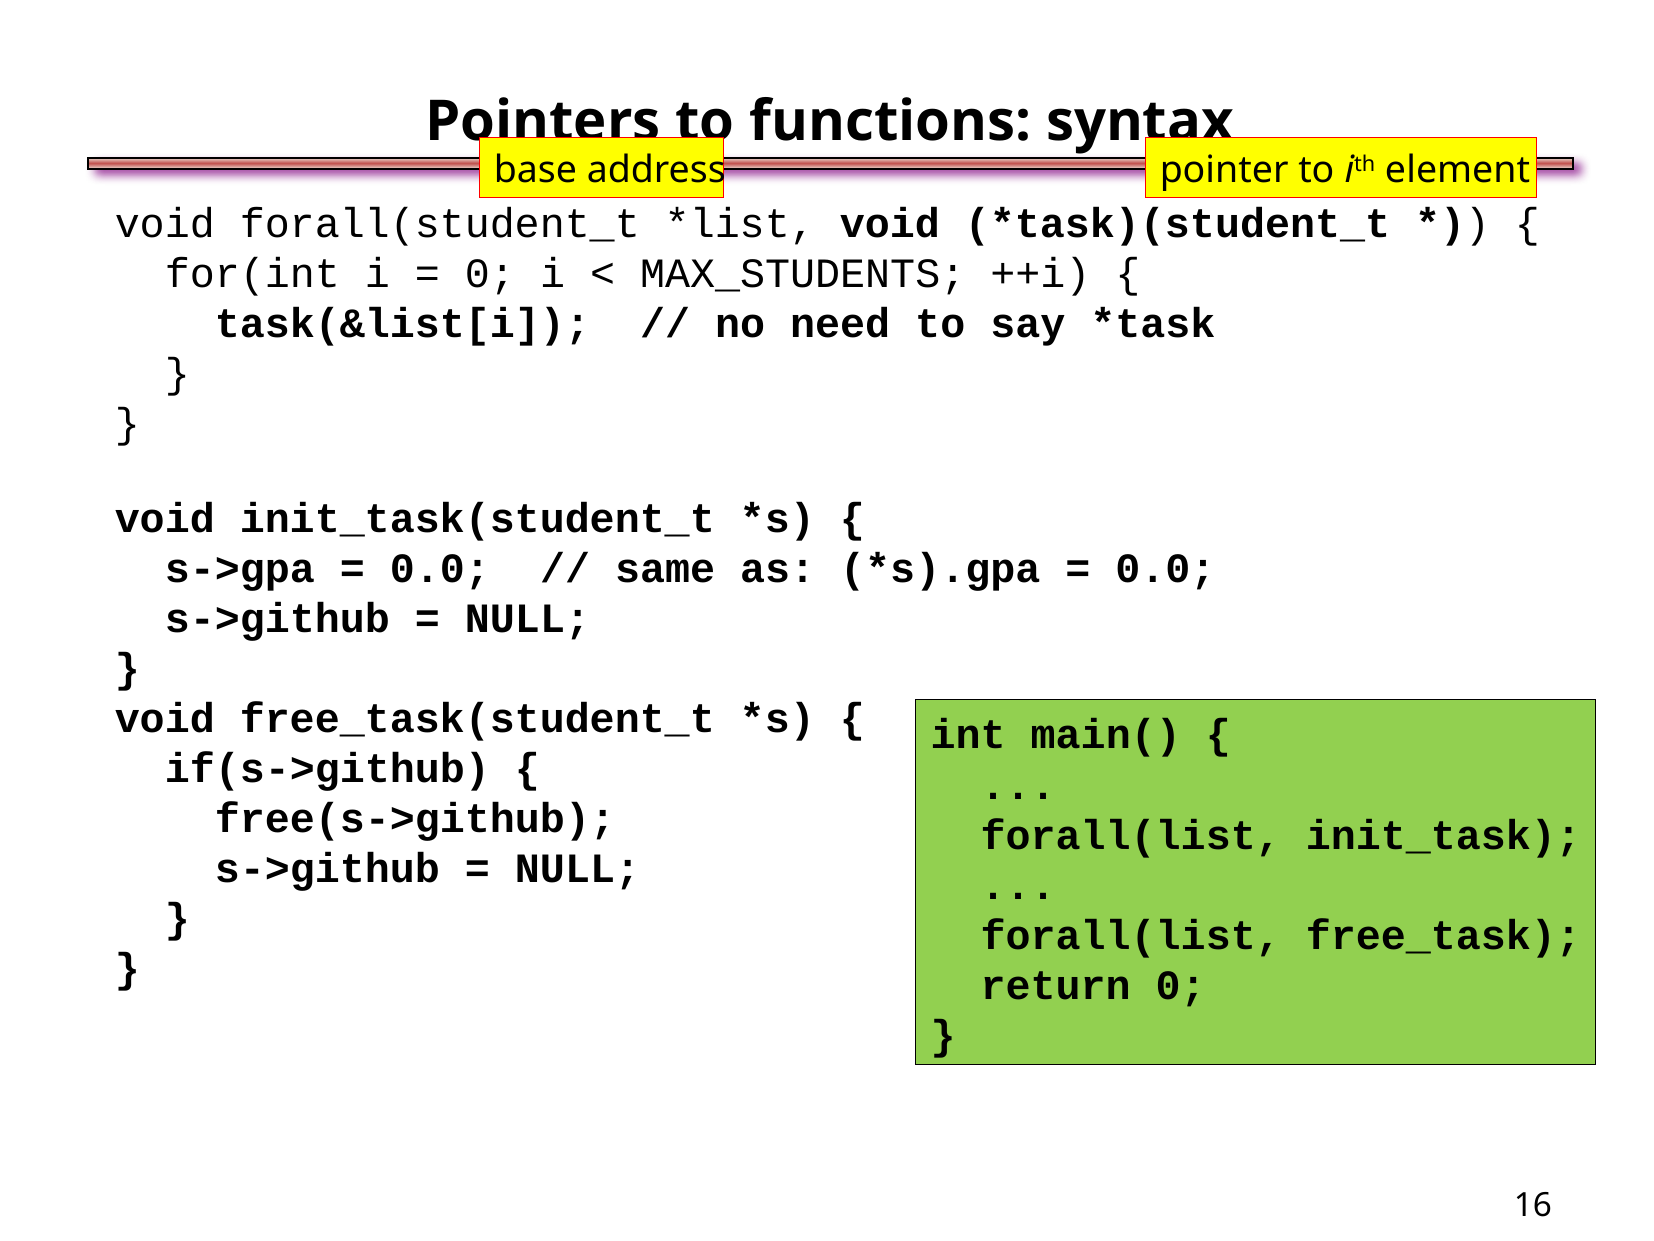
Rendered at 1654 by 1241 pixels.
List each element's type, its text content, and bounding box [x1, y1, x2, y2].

text_box <number> [1224, 1174, 1569, 1241]
text_box pointer to ith element [1145, 137, 1537, 198]
text_box int main() { ... forall(list, init_task); ... forall(list, free_task); return 0; } [915, 699, 1596, 1065]
text_box void forall(student_t *list, void (*task)(student_t *)) { for(int i = 0; i < MAX_STUDENTS; ++i) { task(&list[i]); // no need to say *task } } void init_task(student_t *s) { s->gpa = 0.0; // same as: (*s).gpa = 0.0; s->github = NULL; } void free_task(student_t *s) { if(s->github) { free(s->github); s->github = NULL; } } [87, 187, 1568, 1163]
text_box Pointers to functions: syntax [87, 74, 1573, 160]
text_box base address [479, 137, 724, 198]
